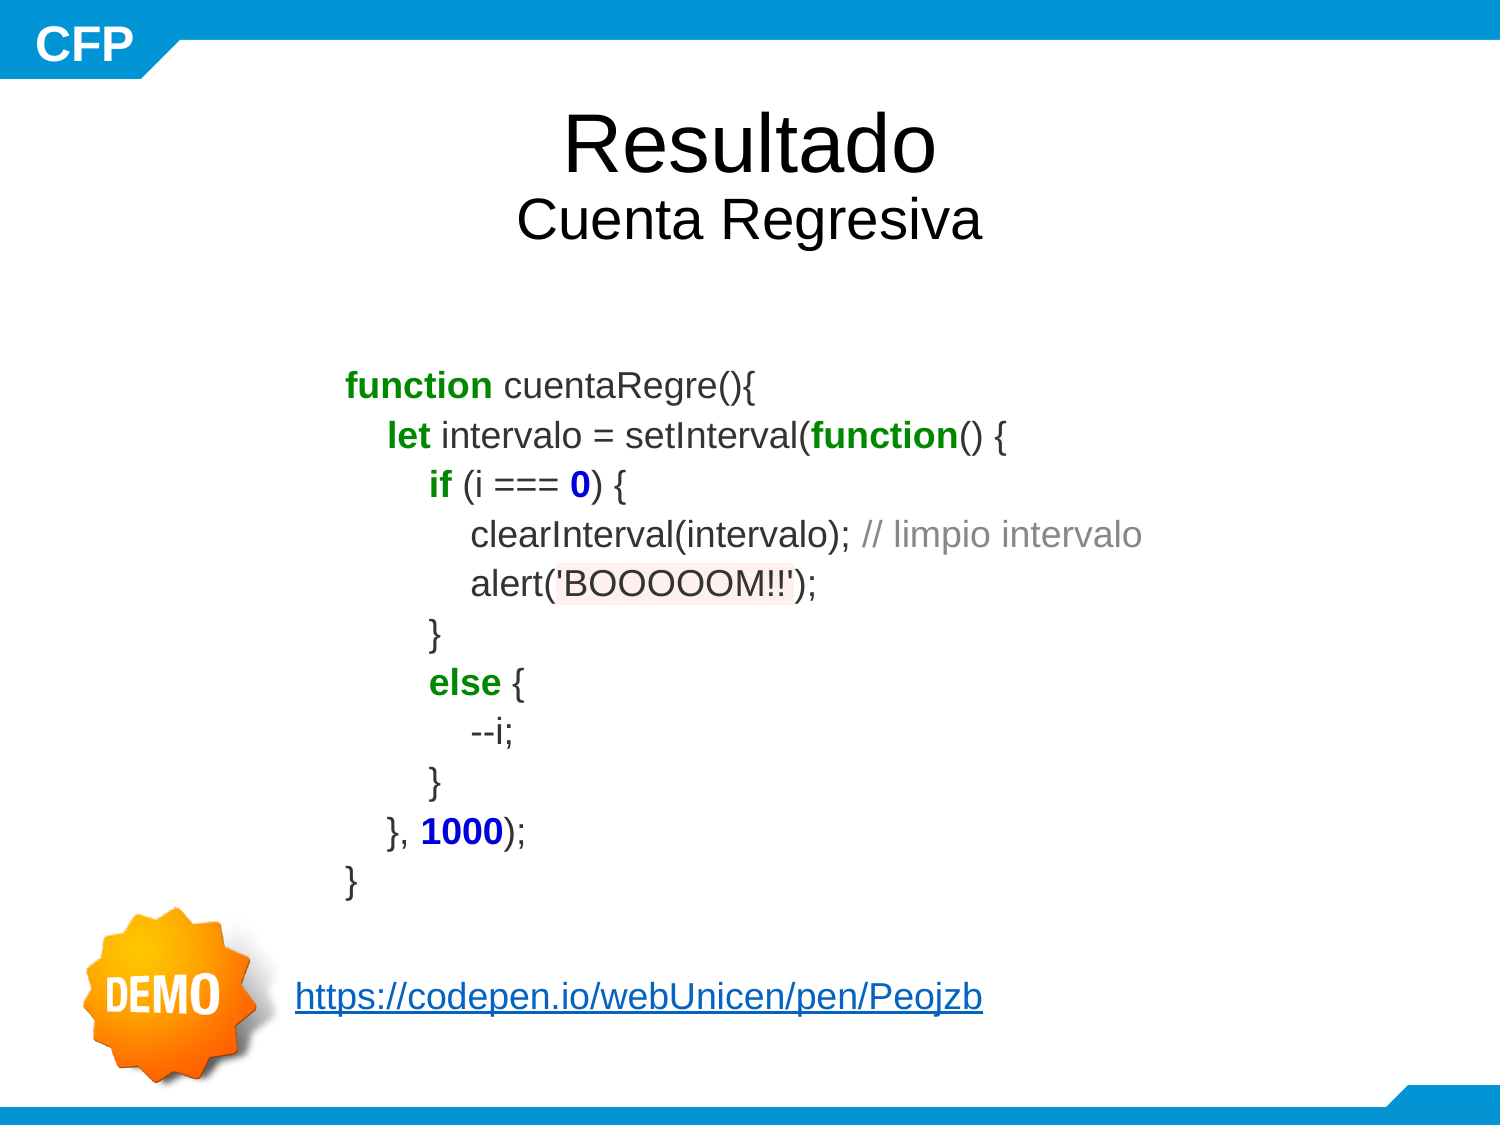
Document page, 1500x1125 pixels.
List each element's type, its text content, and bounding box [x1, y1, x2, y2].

list Cuenta Regresiva function cuentaRegre(){ let intervalo = setInterval(function() { if (i === 0) { clearInterval(intervalo); // limpio intervalo alert('BOOOOOM!!'); } else { --i; } }, 1000); } [330, 181, 1170, 984]
title Resultado [103, 45, 1397, 246]
text_box https://codepen.io/webUnicen/pen/Peojzb [285, 961, 1014, 1034]
picture [61, 894, 281, 1102]
